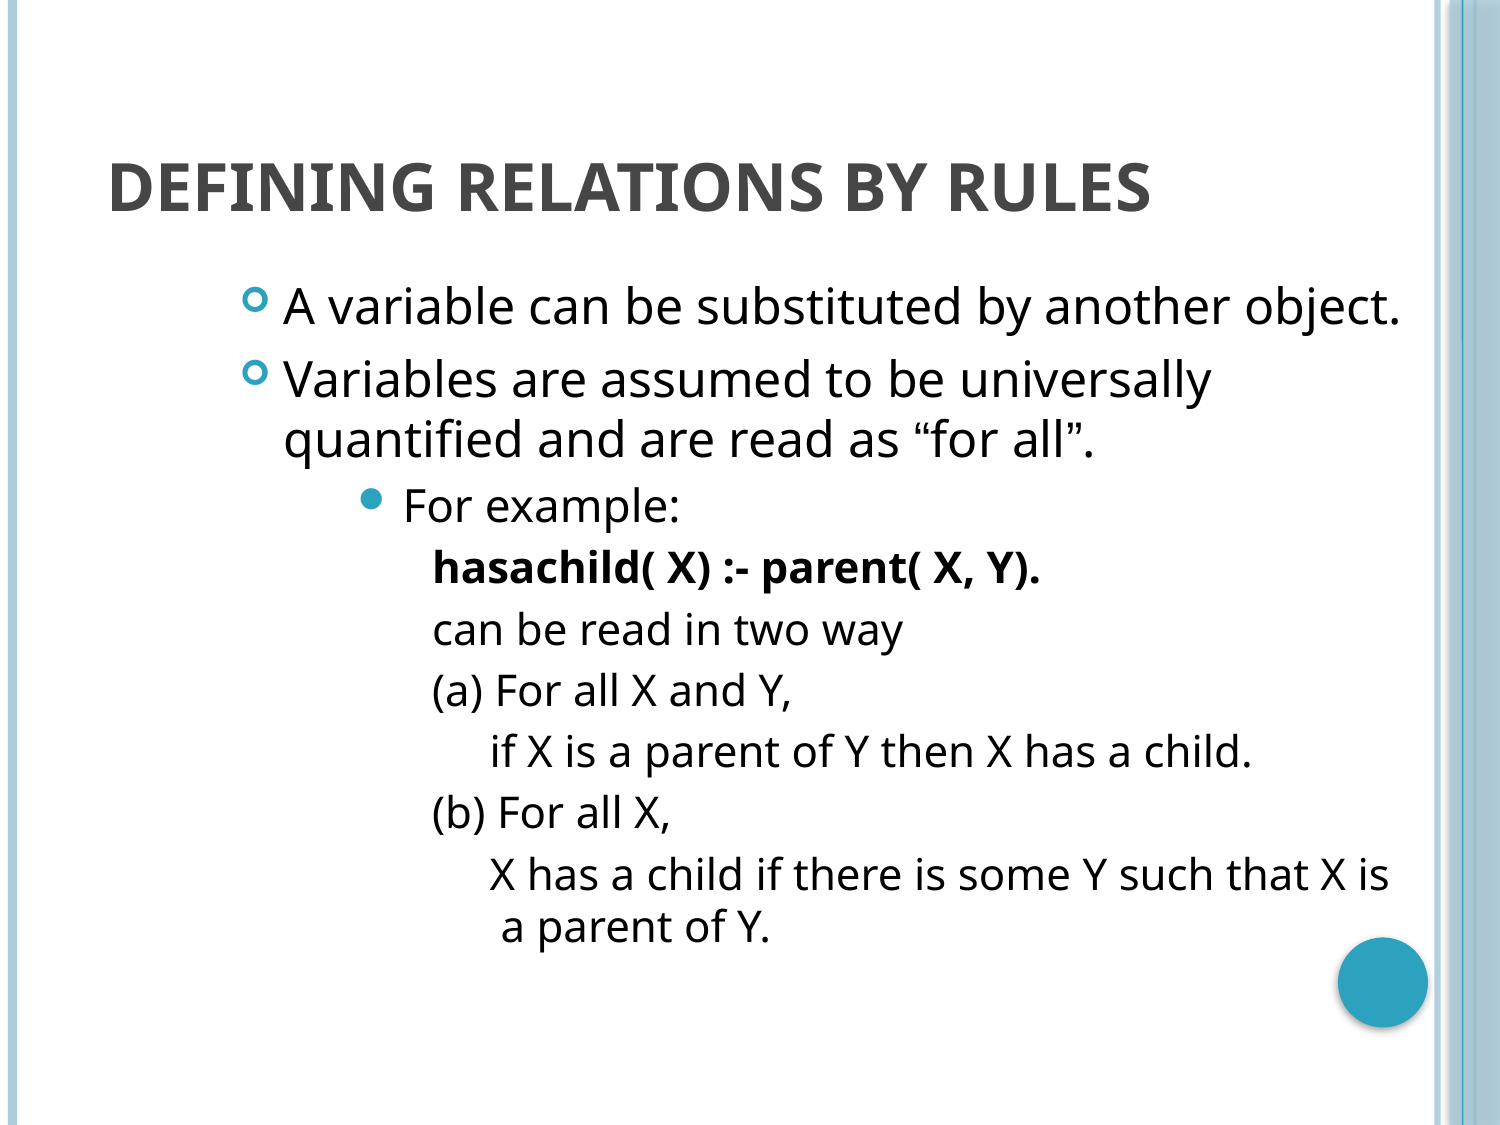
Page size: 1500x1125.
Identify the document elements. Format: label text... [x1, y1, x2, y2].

list A variable can be substituted by another object. Variables are assumed to be universally quantified and are read as “for all”. For example: hasachild( X) :- parent( X, Y). can be read in two way (a) For all X and Y, if X is a parent of Y then X has a child. (b) For all X, X has a child if there is some Y such that X is a parent of Y. [224, 267, 1425, 1094]
title Defining relations by rules [75, 45, 1300, 233]
